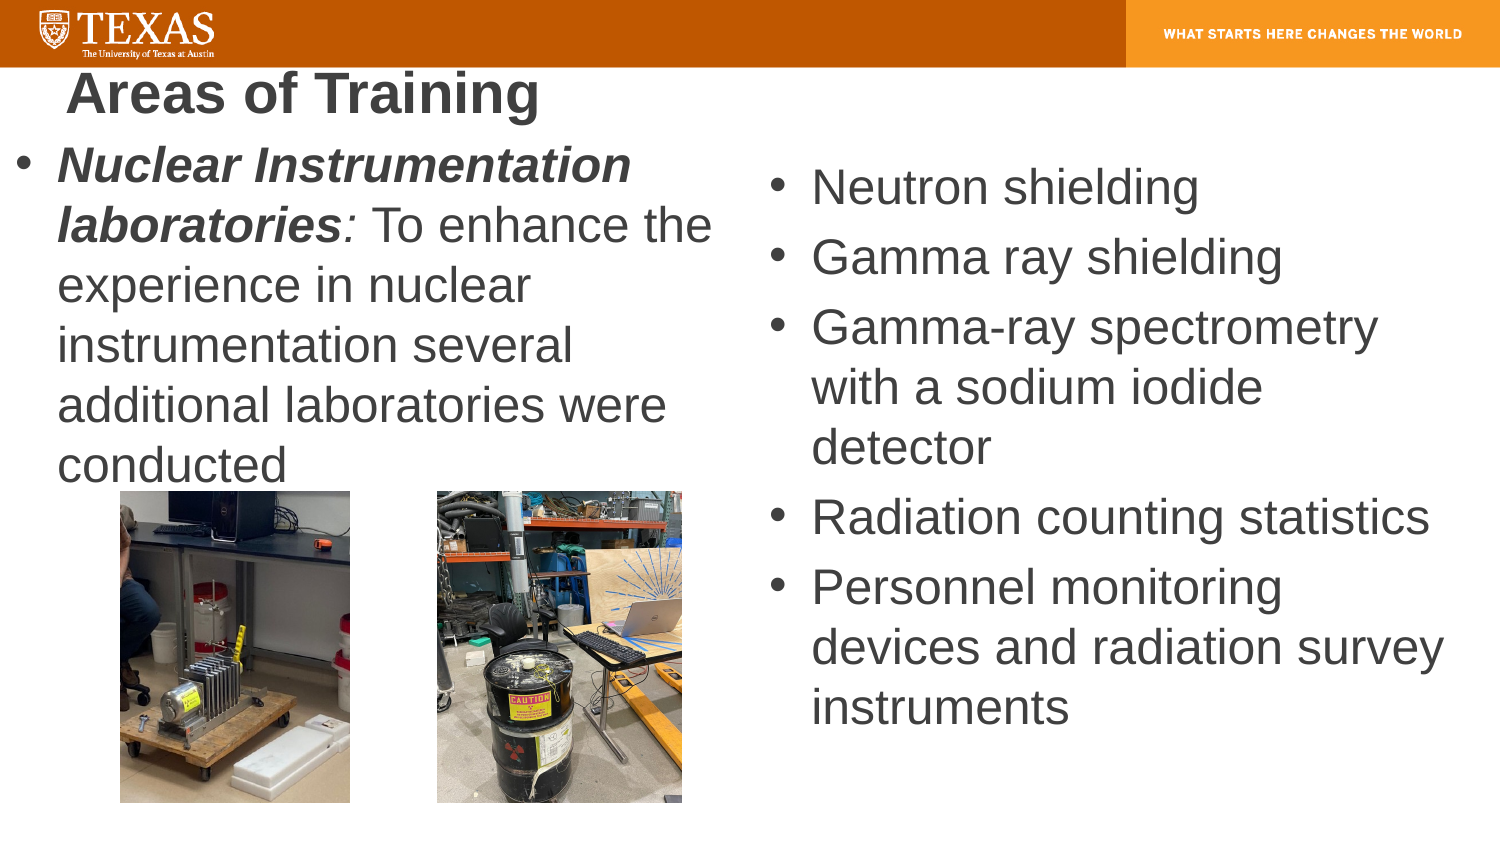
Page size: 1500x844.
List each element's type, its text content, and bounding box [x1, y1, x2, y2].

picture [0, 0, 1500, 844]
list Nuclear Instrumentation laboratories: To enhance the experience in nuclear instrumentation several additional laboratories were conducted [0, 124, 763, 663]
list Neutron shielding Gamma ray shielding Gamma-ray spectrometry with a sodium iodide detector Radiation counting statistics Personnel monitoring devices and radiation survey instruments [754, 146, 1467, 685]
title Areas of Training [50, 9, 1400, 146]
